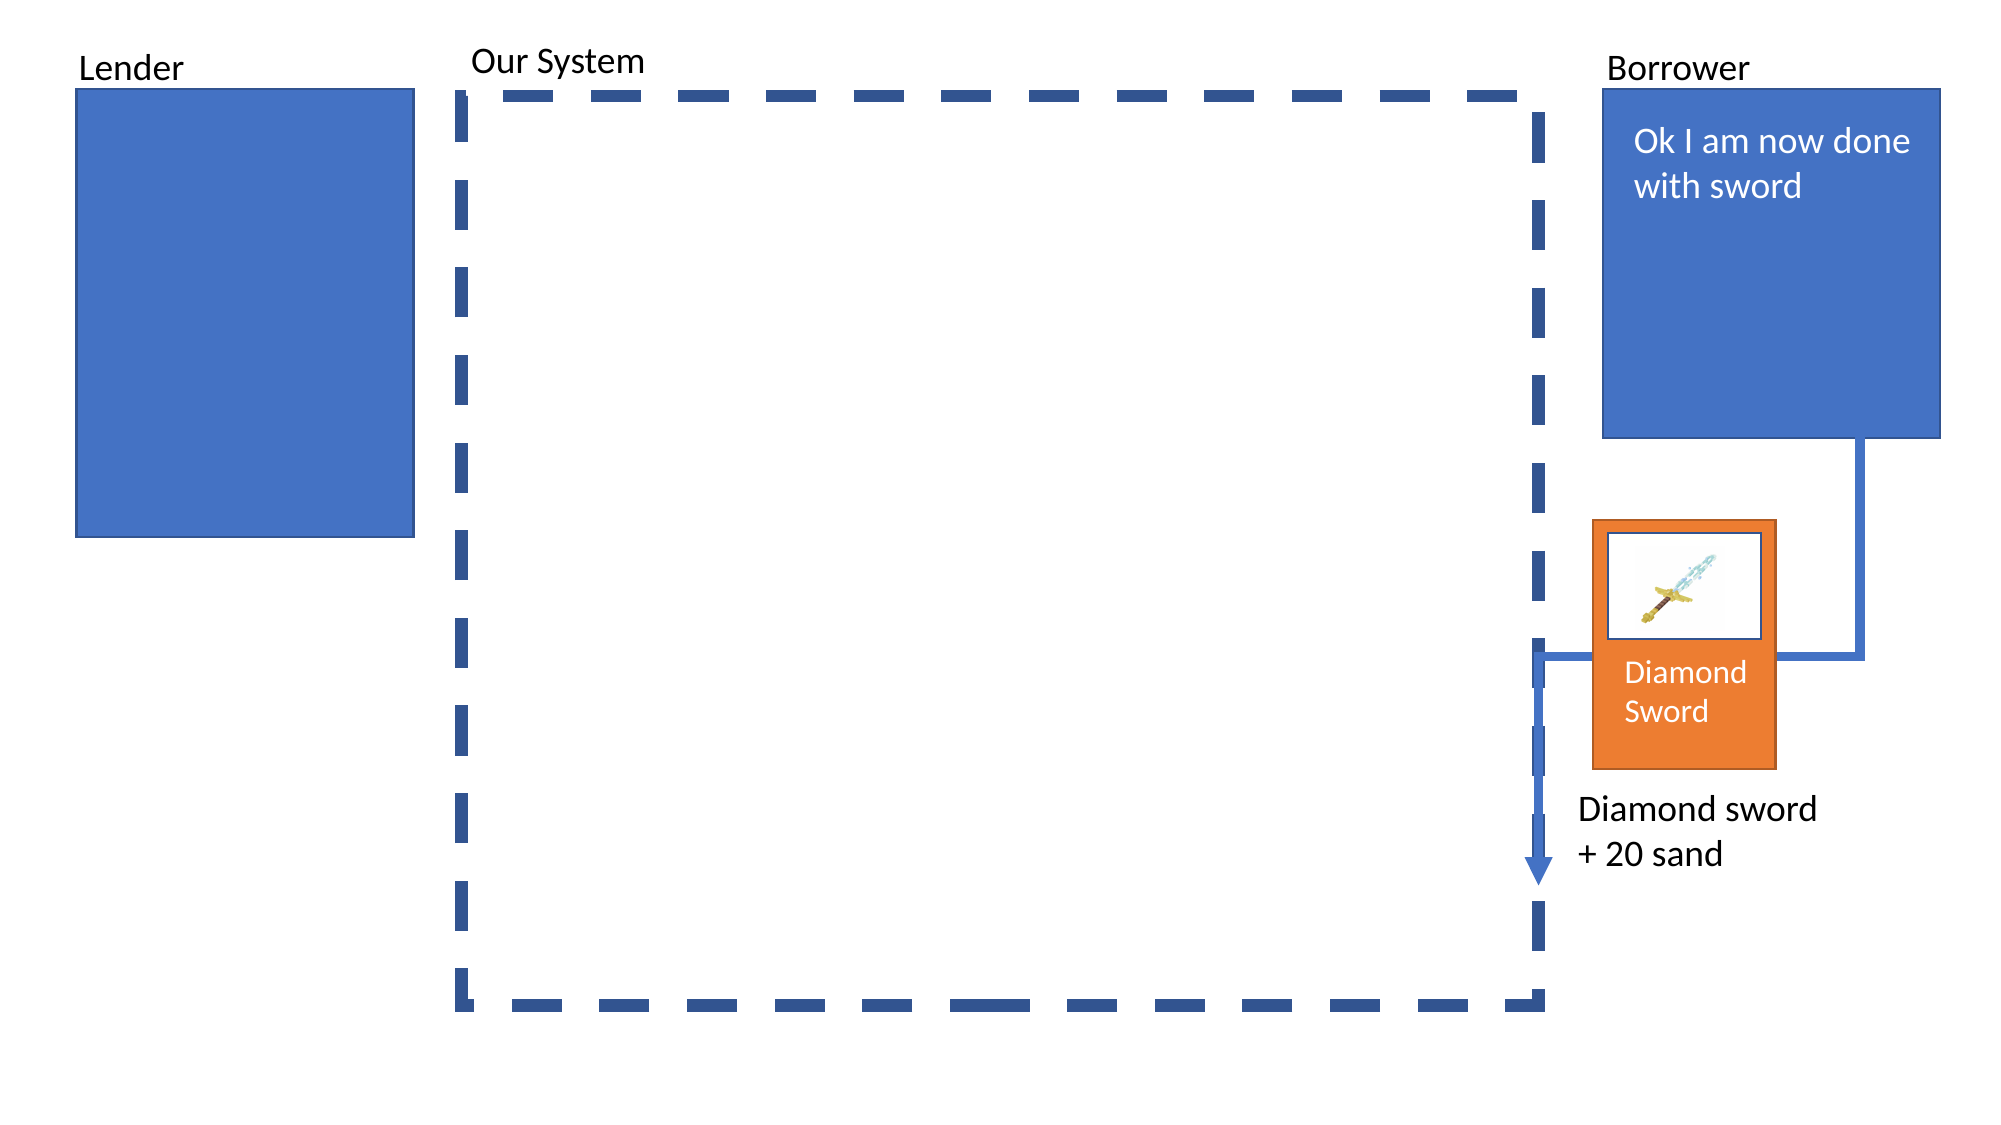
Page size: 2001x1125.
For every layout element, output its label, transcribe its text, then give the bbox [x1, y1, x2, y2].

text_box Ok I am now done with sword [1618, 108, 1928, 259]
text_box Lender [63, 35, 397, 96]
text_box Borrower [1592, 35, 1874, 96]
text_box [1602, 88, 1941, 439]
text_box Our System [456, 28, 872, 88]
text_box Diamond sword + 20 sand [1563, 818, 1838, 882]
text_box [1470, 495, 1929, 818]
text_box [460, 95, 1540, 1007]
picture [1635, 546, 1725, 631]
text_box [75, 88, 415, 538]
